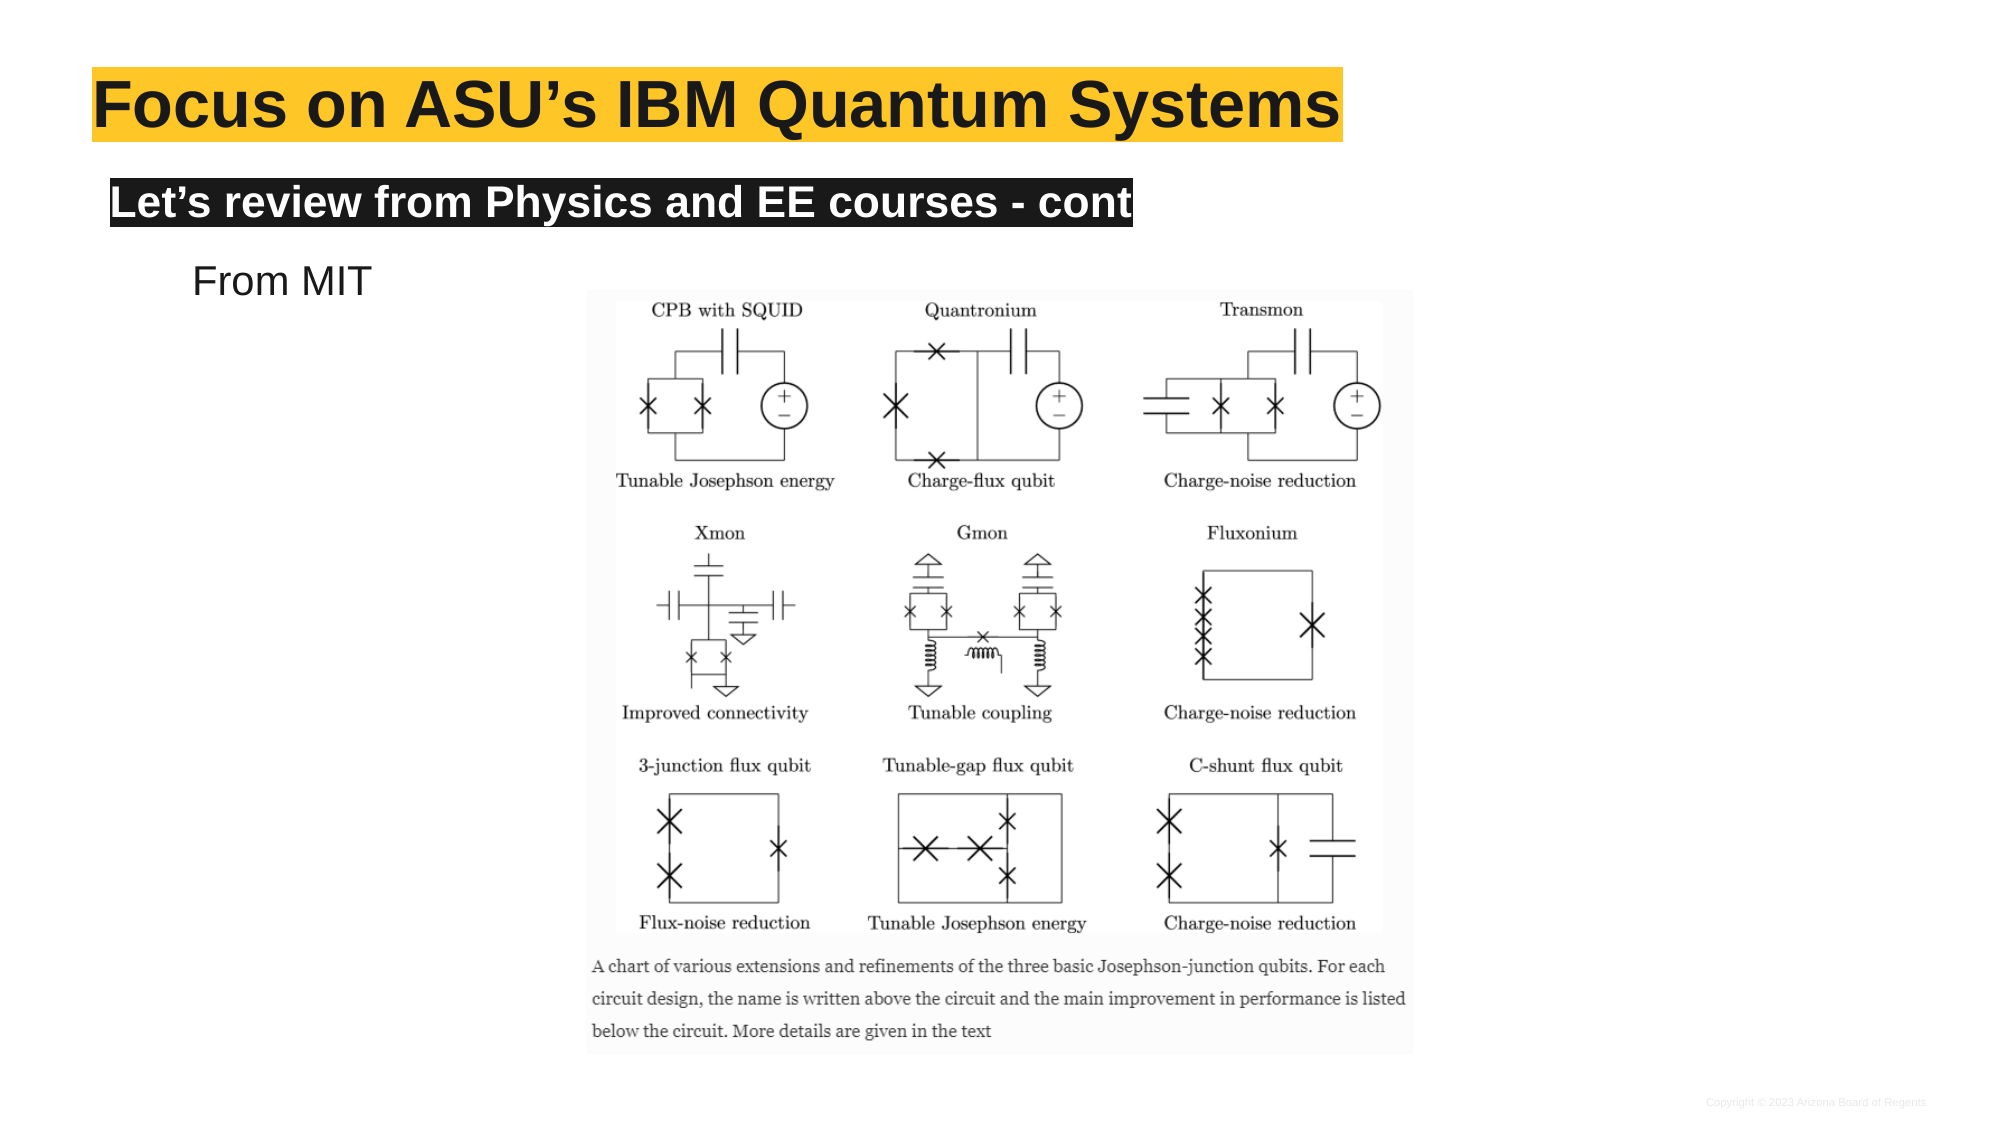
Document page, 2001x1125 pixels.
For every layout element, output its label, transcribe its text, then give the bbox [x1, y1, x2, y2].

title Focus on ASU’s IBM Quantum Systems [92, 69, 1932, 166]
picture [586, 288, 1414, 1056]
subtitle Let’s review from Physics and EE courses - cont [92, 165, 1927, 228]
list From MIT [92, 246, 1926, 1056]
